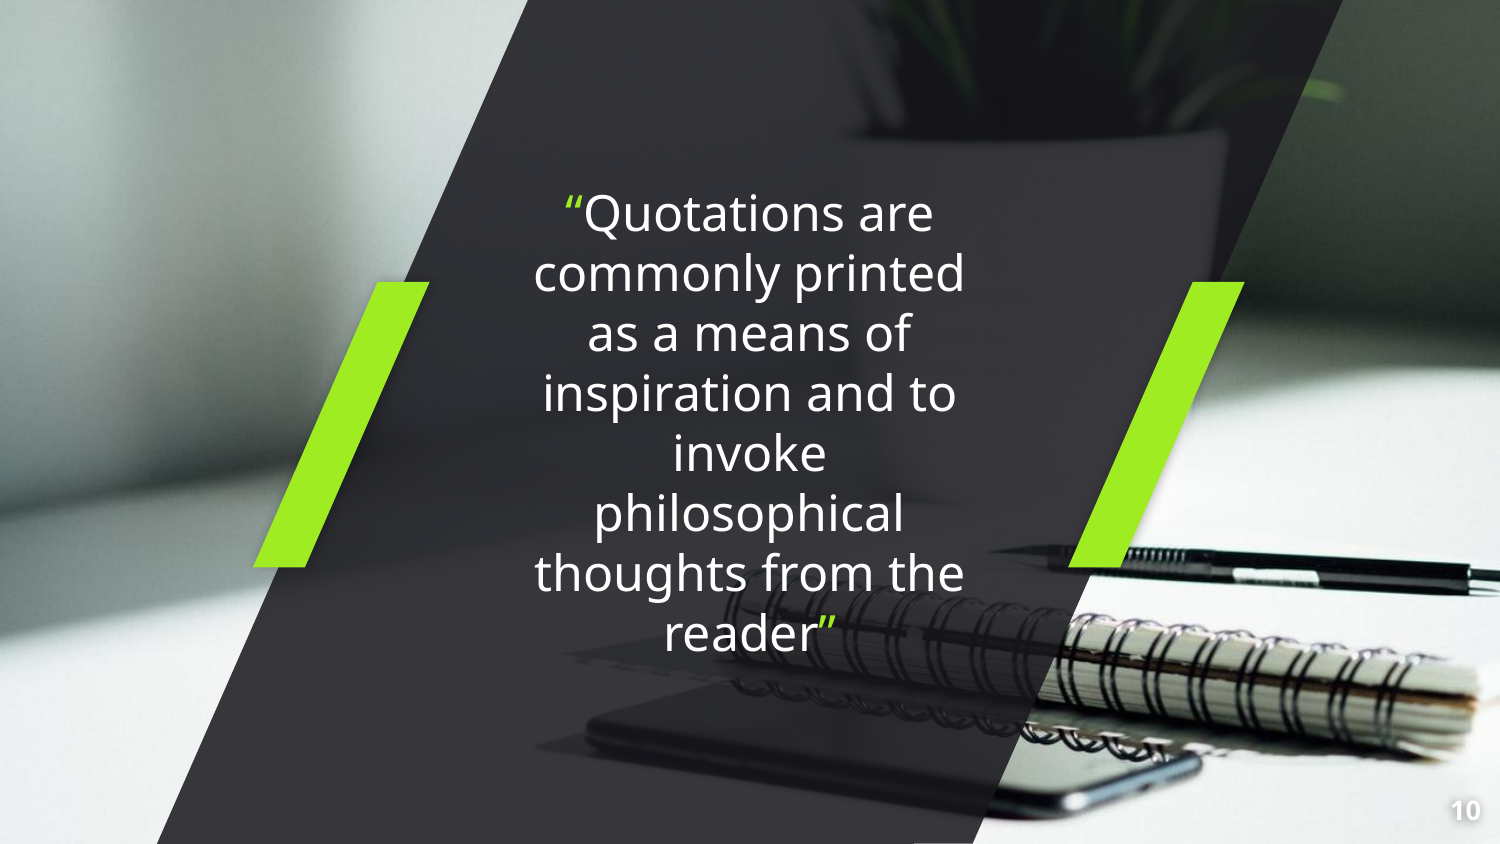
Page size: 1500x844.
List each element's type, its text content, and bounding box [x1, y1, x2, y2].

picture [0, 0, 527, 844]
slide_number ‹#› [1391, 779, 1482, 844]
list “Quotations are commonly printed as a means of inspiration and to invoke philosophical thoughts from the reader” [515, 112, 985, 732]
picture [973, 0, 1500, 844]
